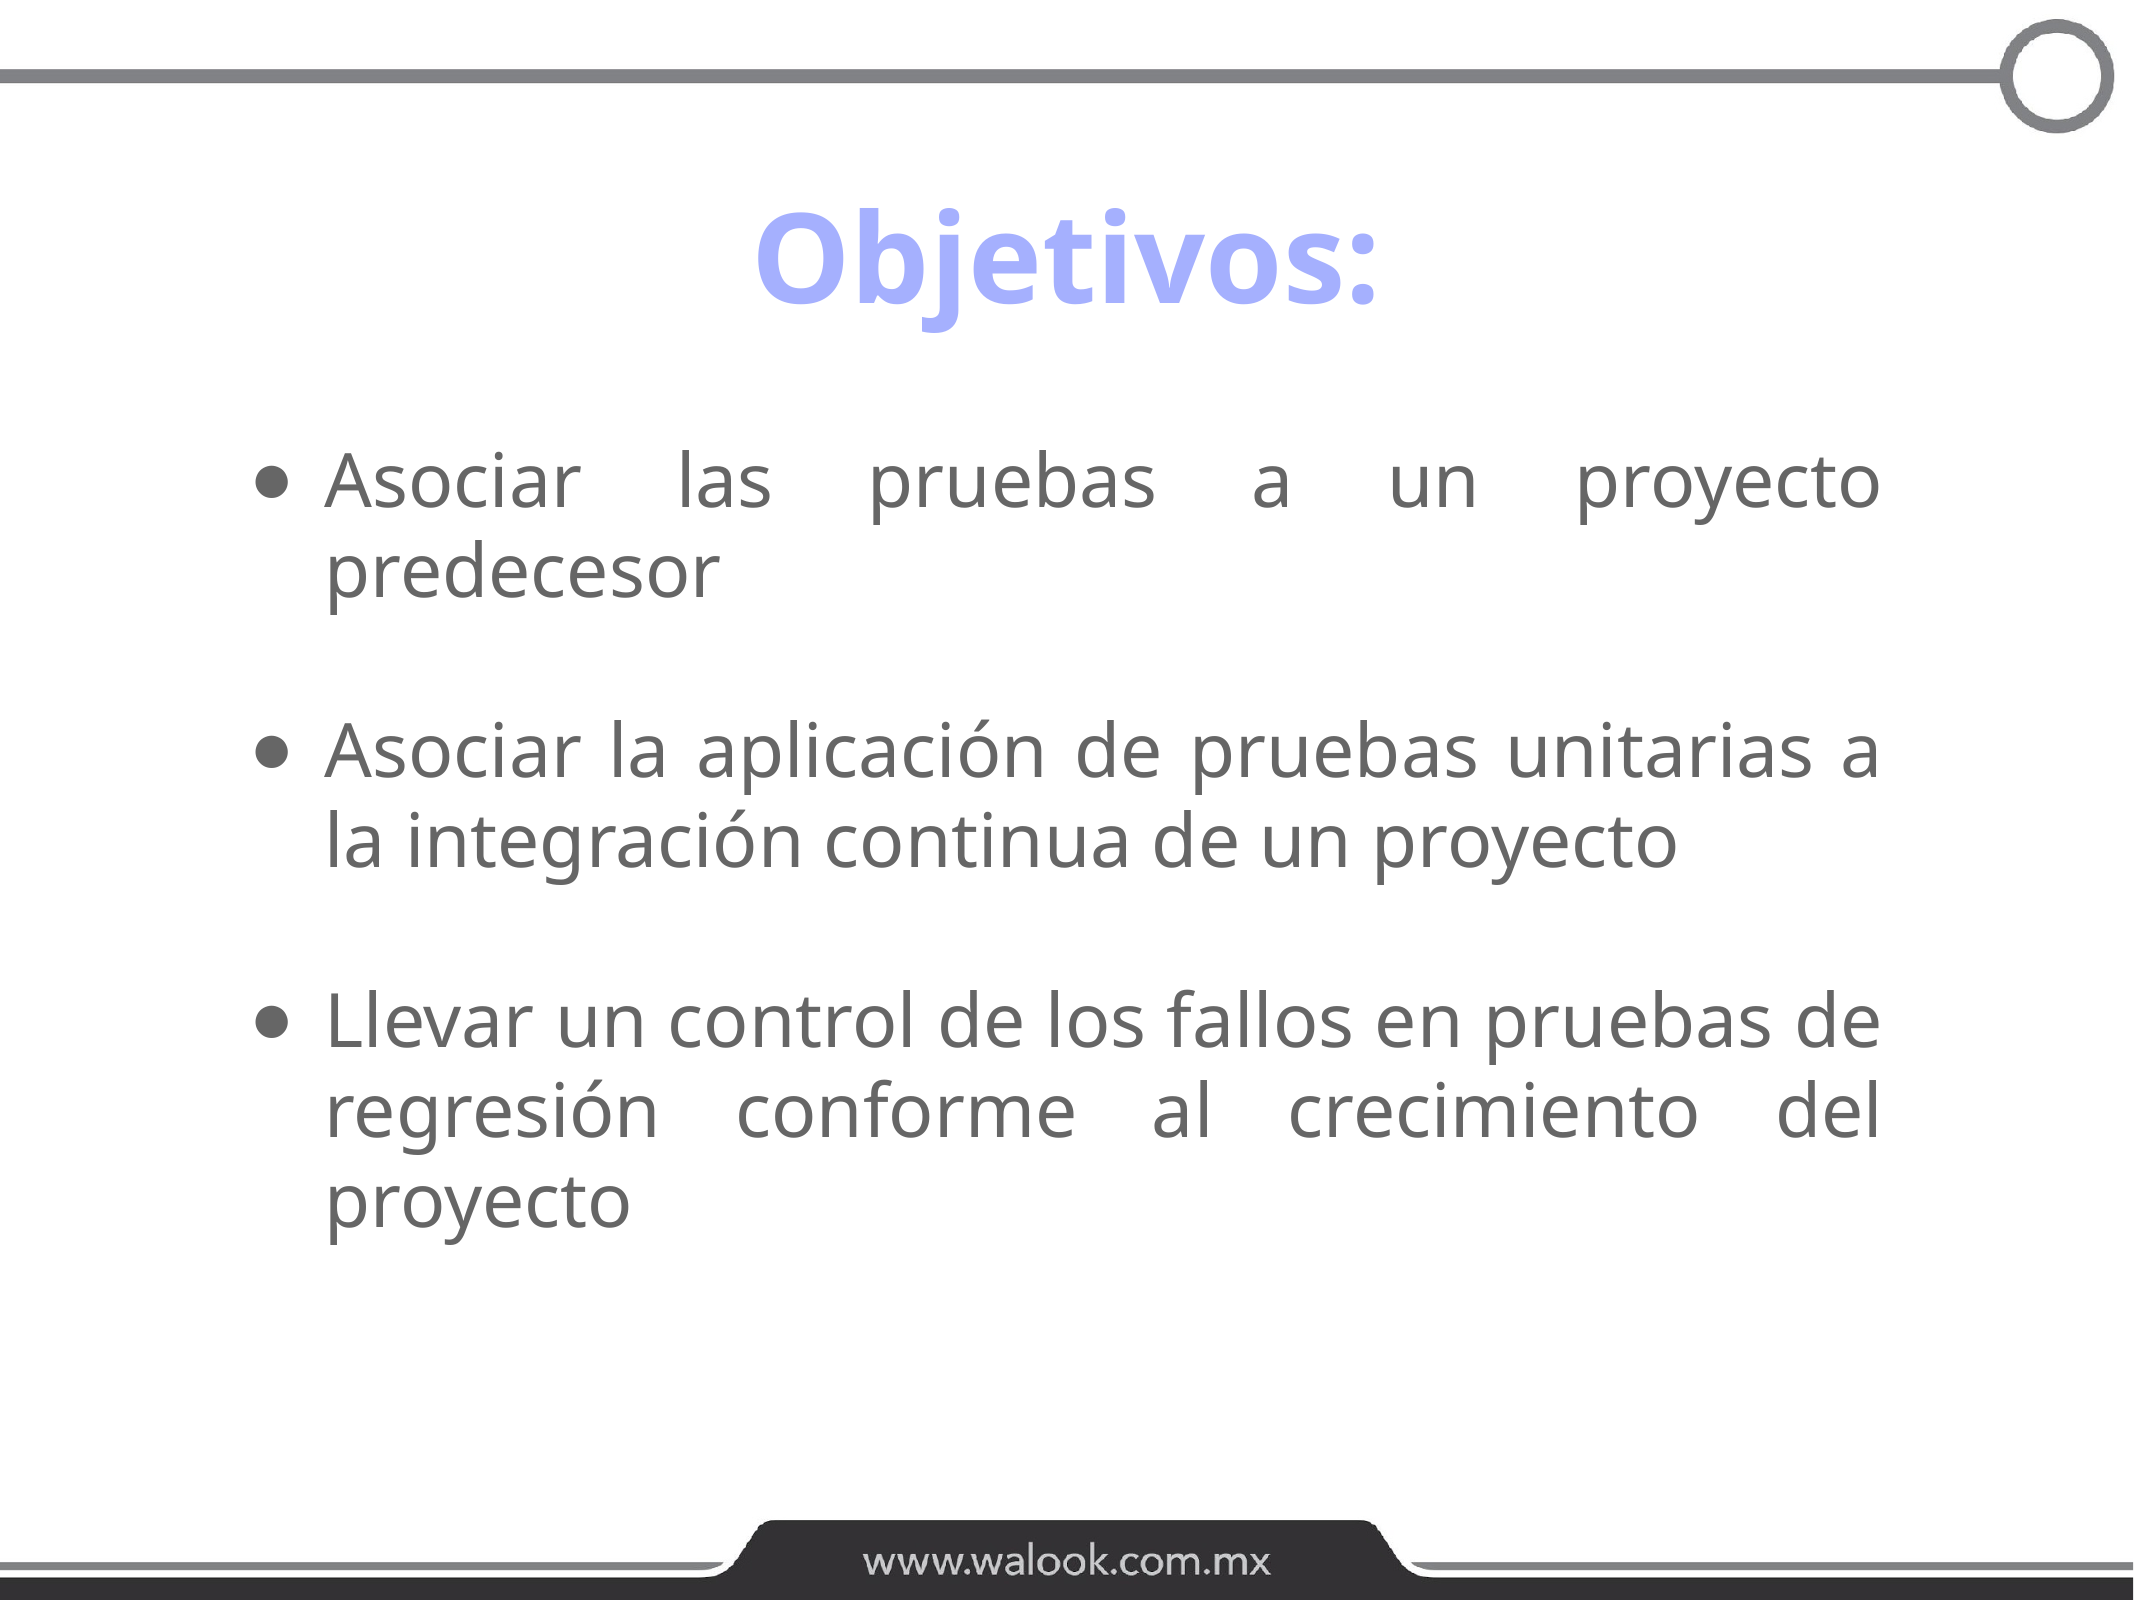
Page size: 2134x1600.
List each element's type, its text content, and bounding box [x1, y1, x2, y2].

list Asociar las pruebas a un proyecto predecesor Asociar la aplicación de pruebas unitarias a la integración continua de un proyecto Llevar un control de los fallos en pruebas de regresión conforme al crecimiento del proyecto [234, 430, 1899, 1336]
title Objetivos: [156, 76, 1978, 431]
picture [0, 0, 2134, 1600]
